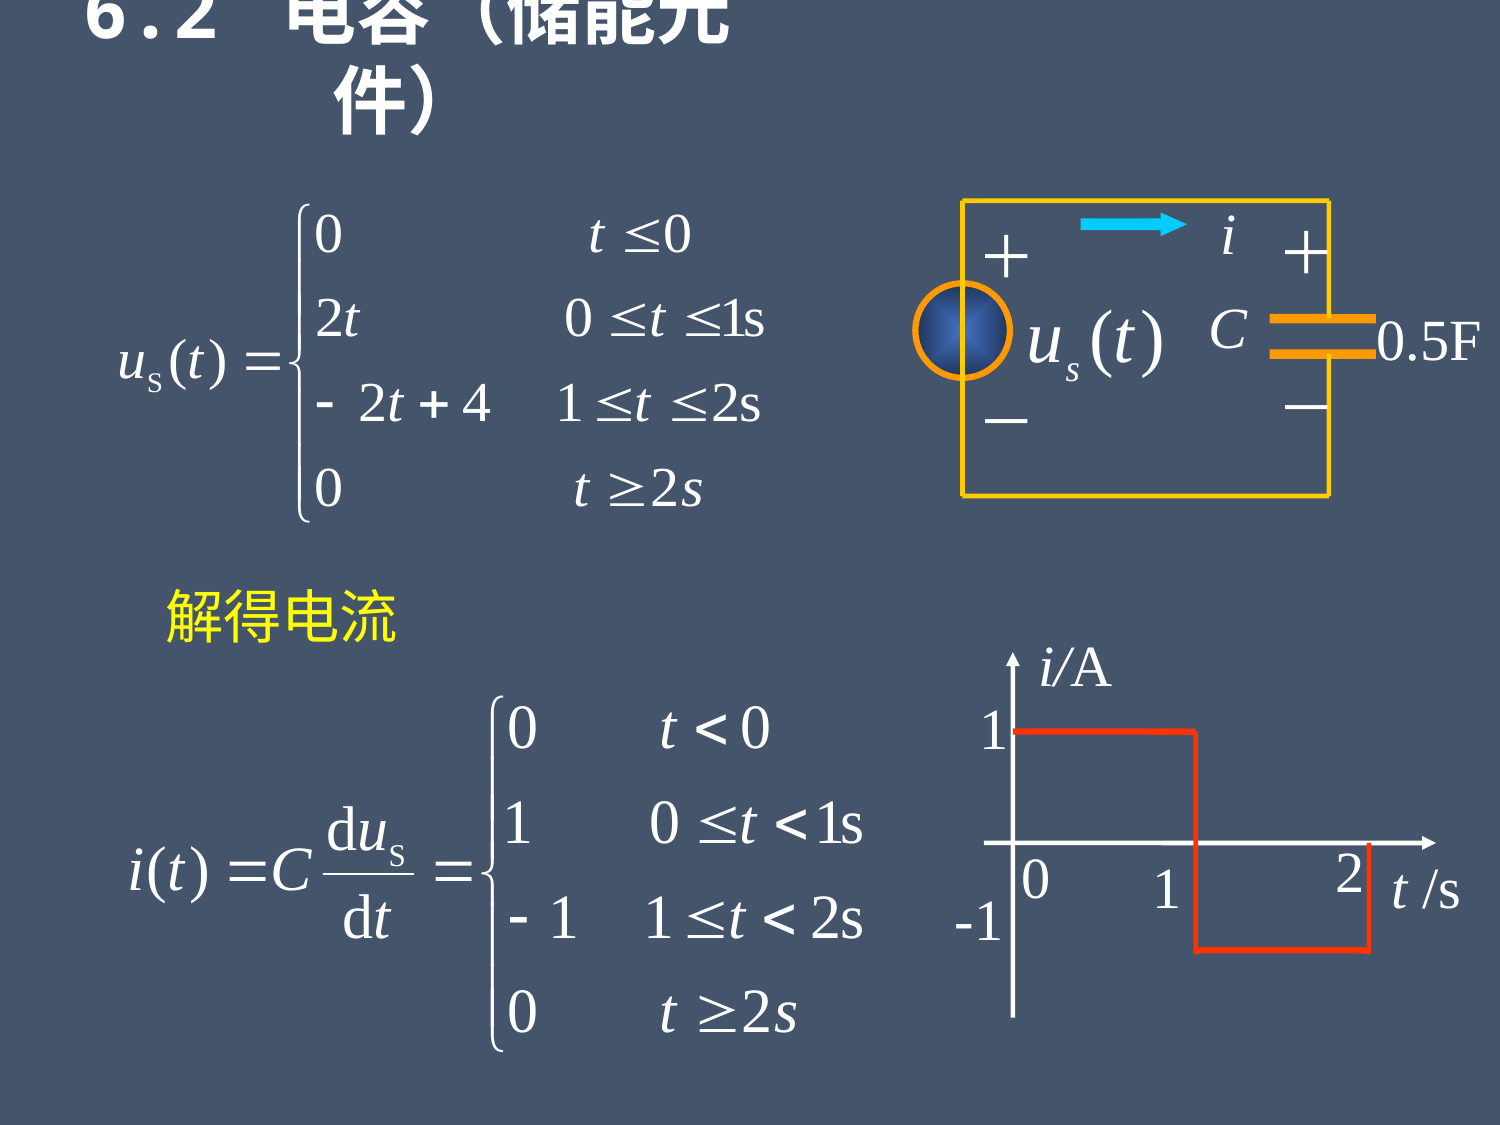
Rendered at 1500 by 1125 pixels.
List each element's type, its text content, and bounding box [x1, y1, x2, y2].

text_box 6.2 电容（储能元件） [28, 0, 786, 151]
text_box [915, 188, 1500, 496]
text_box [936, 620, 1480, 1018]
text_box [121, 687, 870, 1059]
text_box 解得电流 [133, 572, 430, 658]
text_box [112, 196, 774, 530]
